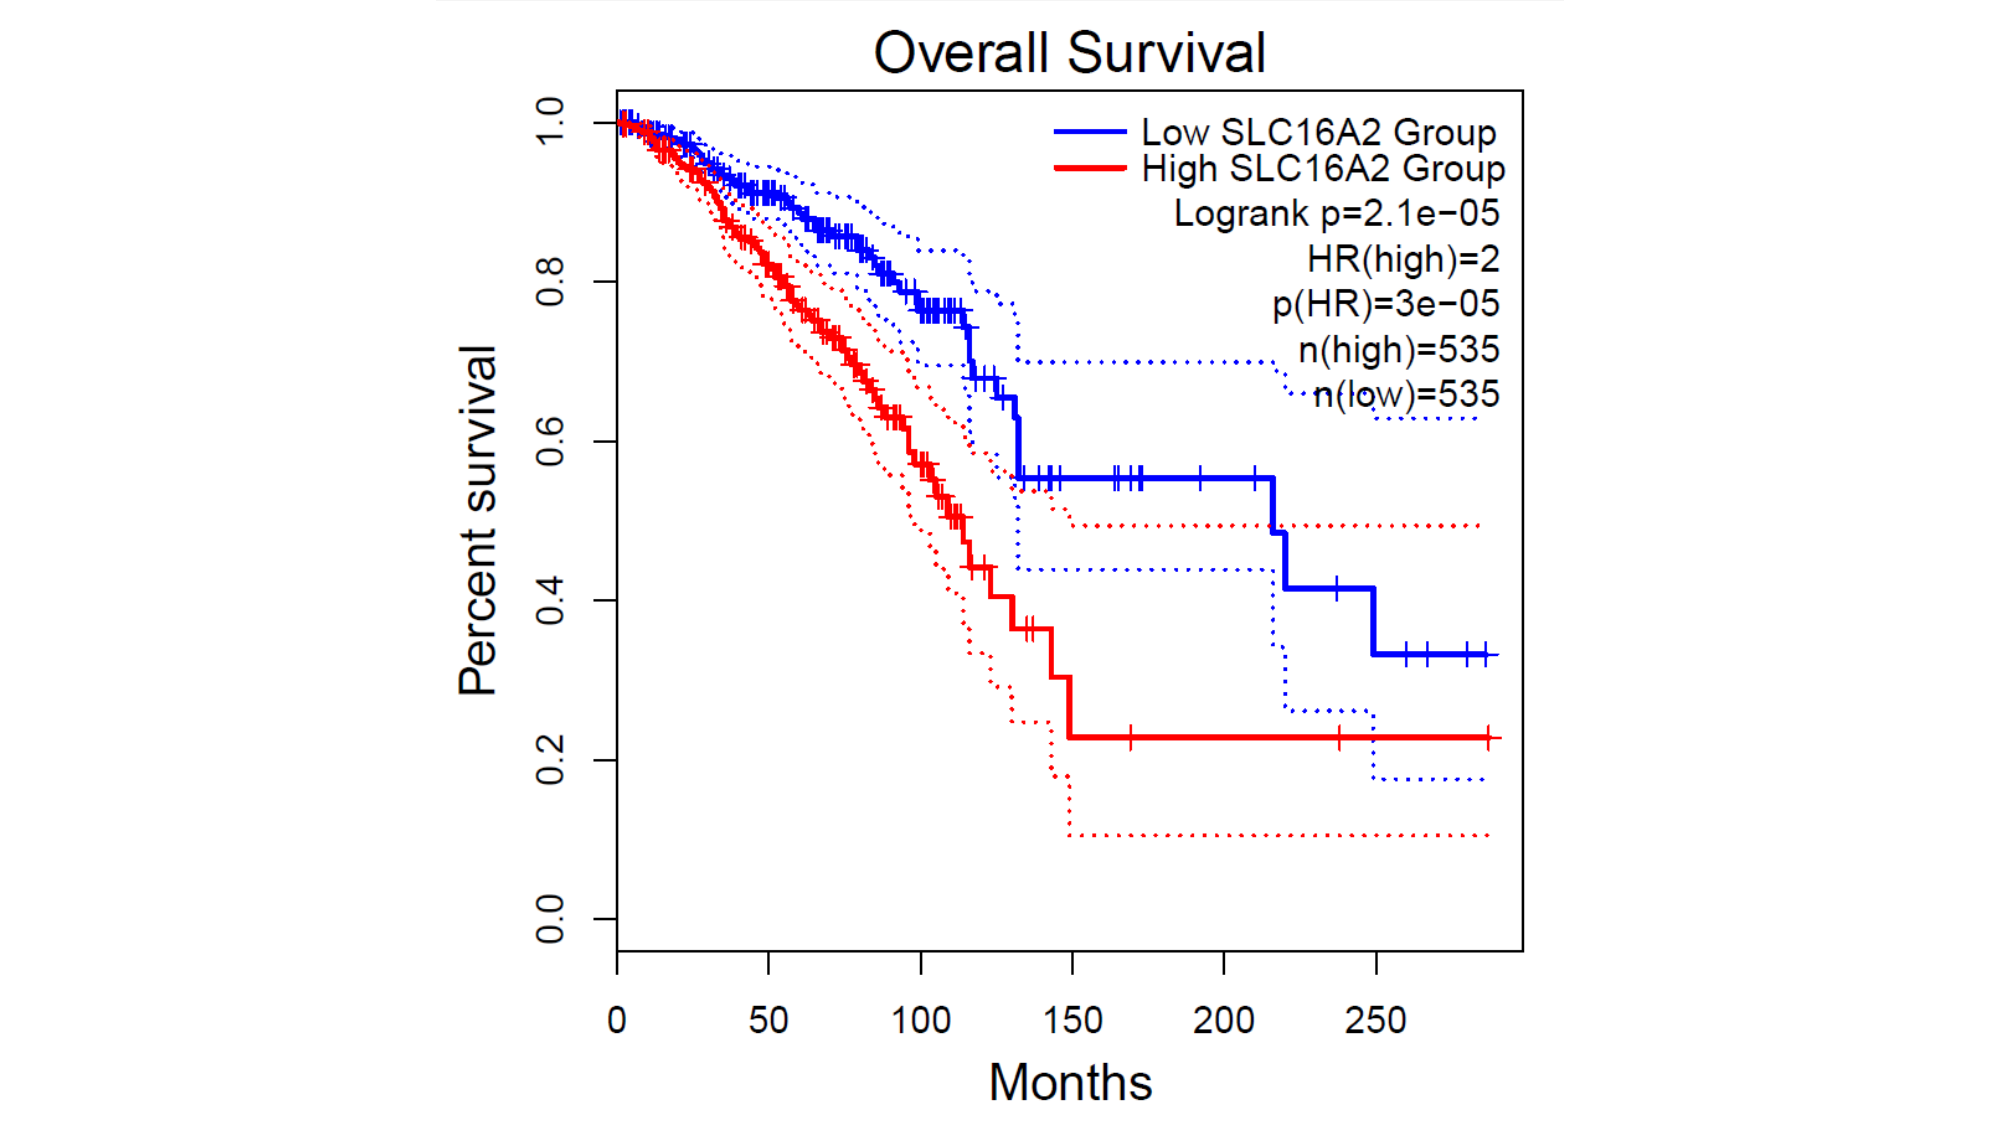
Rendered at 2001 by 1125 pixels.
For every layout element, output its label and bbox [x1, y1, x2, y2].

picture [436, 0, 1564, 1125]
